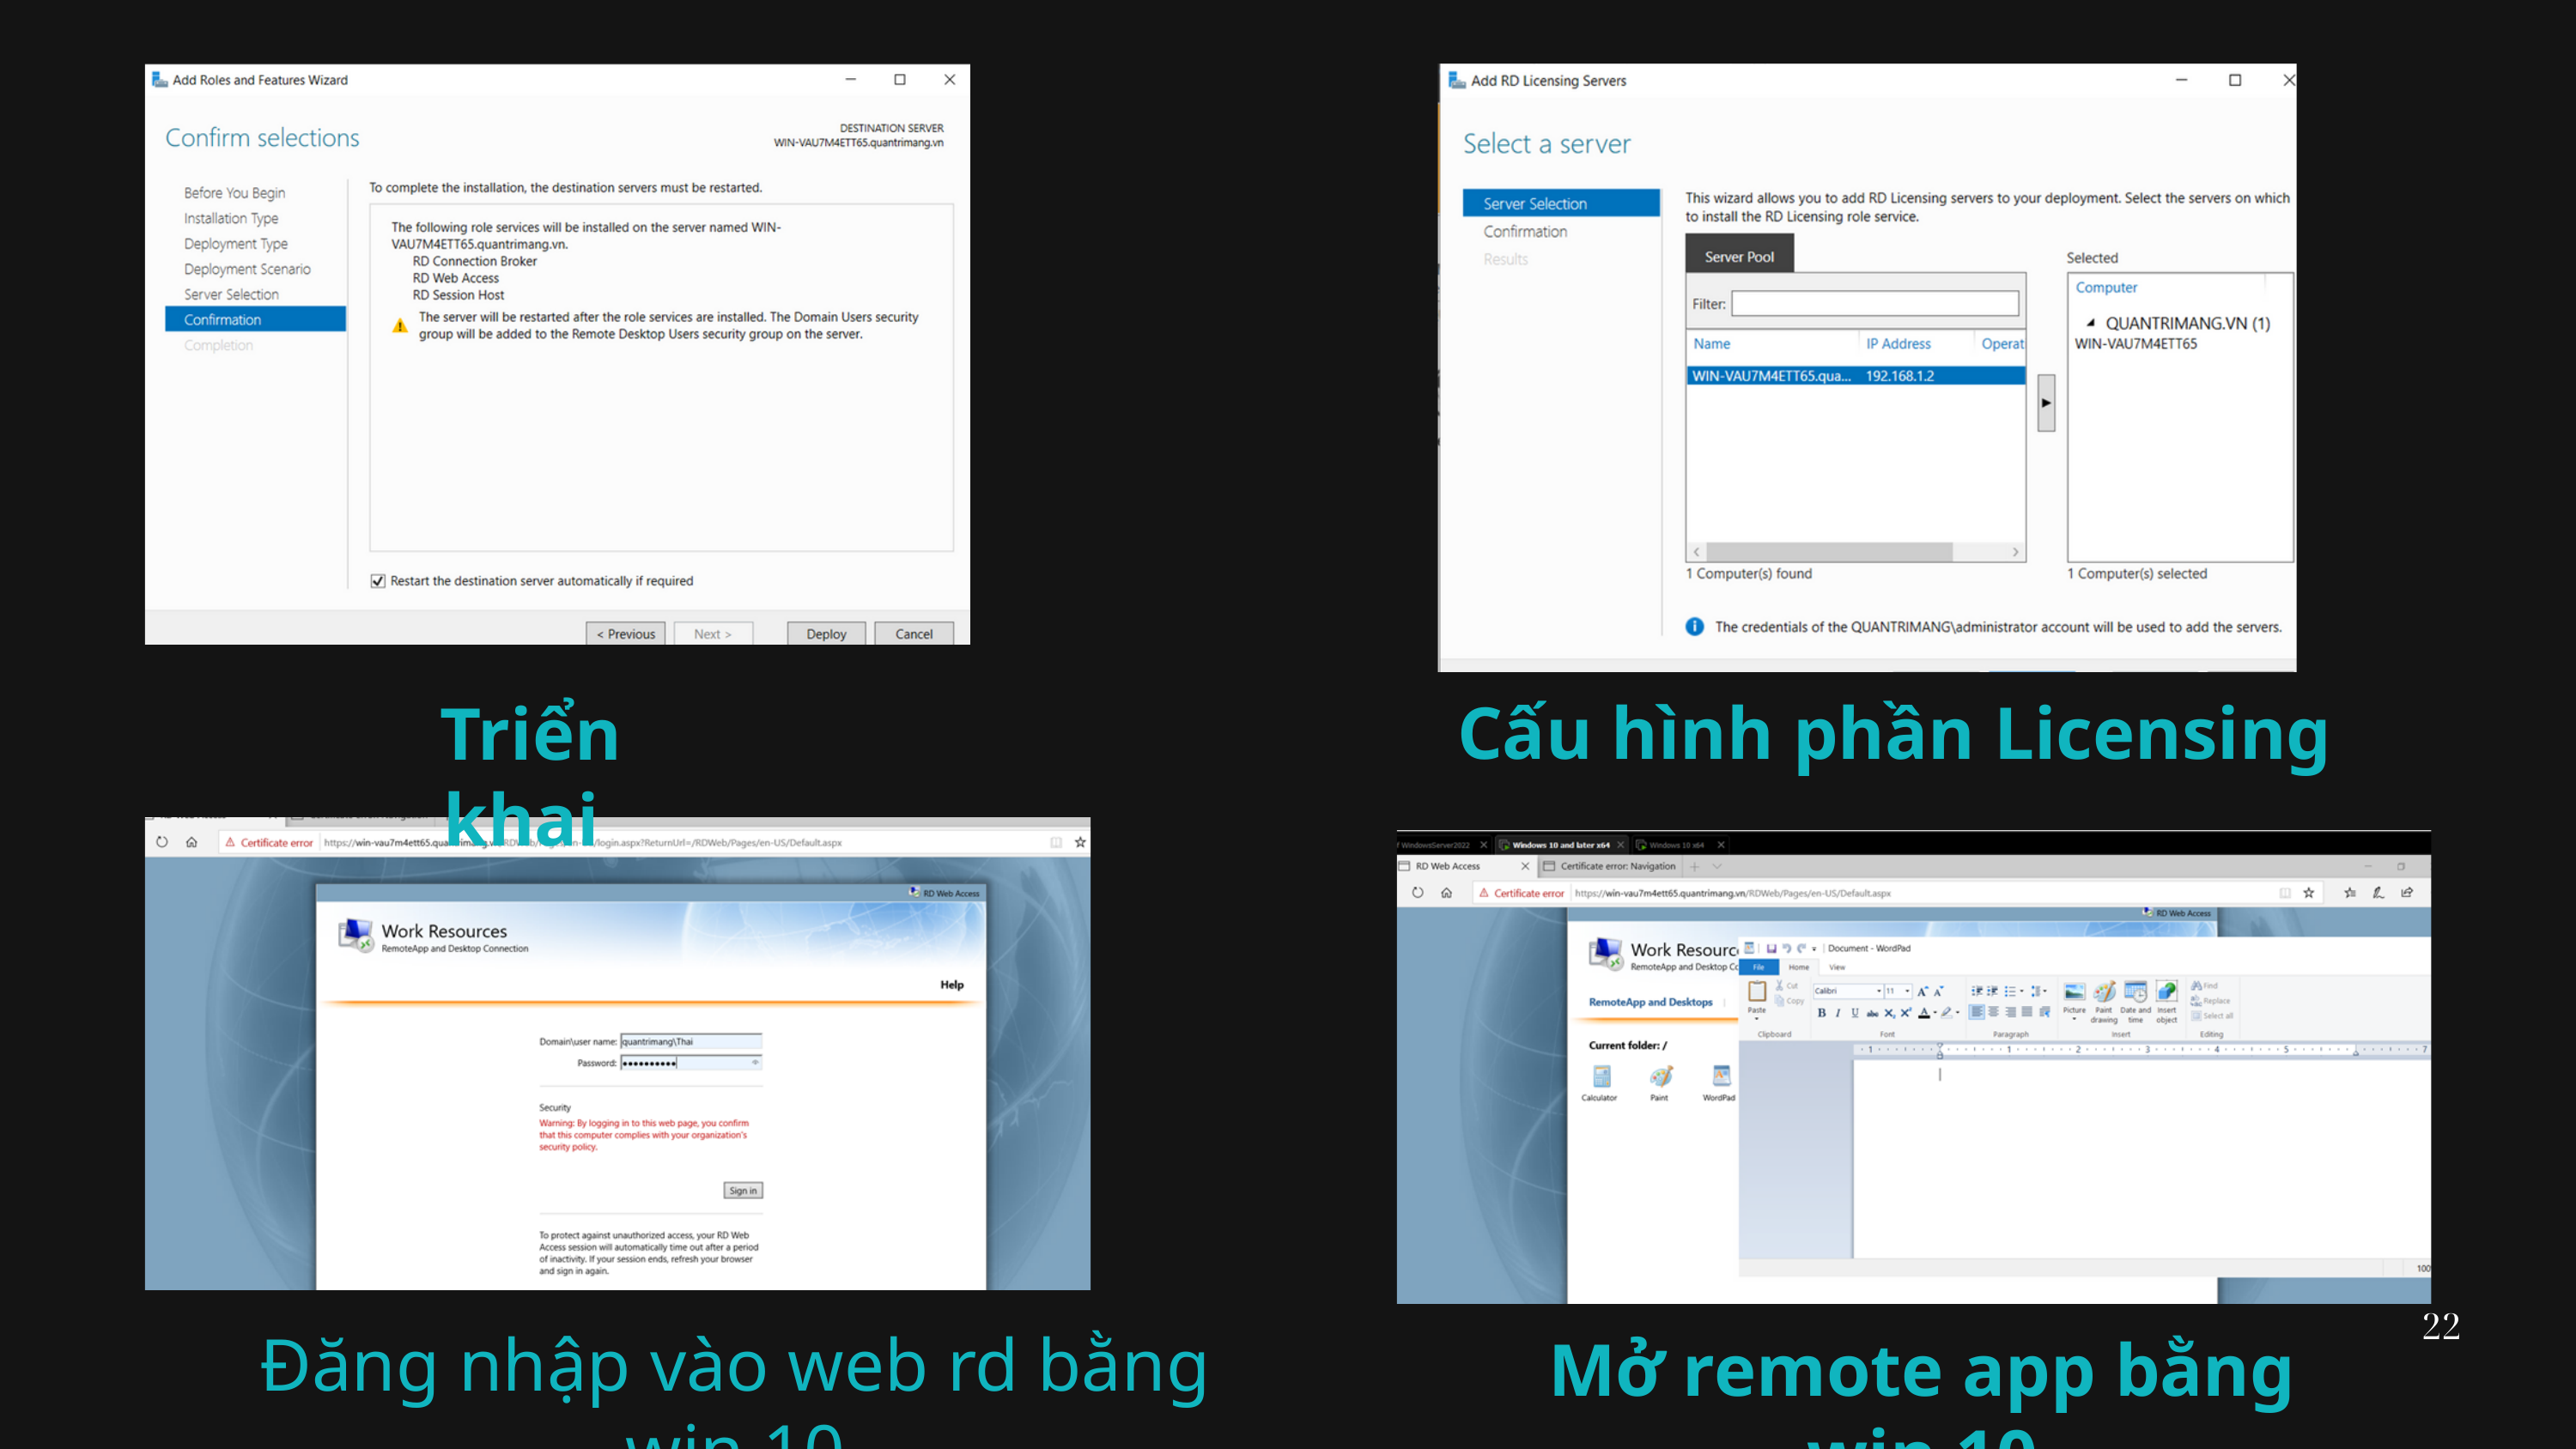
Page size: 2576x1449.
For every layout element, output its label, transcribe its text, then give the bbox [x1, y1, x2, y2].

text_box [1437, 64, 2297, 672]
text_box [144, 64, 970, 645]
text_box [1396, 830, 2432, 1304]
text_box Cấu hình phần Licensing [1437, 687, 2352, 773]
text_box Triển khai [368, 688, 695, 861]
text_box Đăng nhập vào web rd bằng win 10 [232, 1319, 1239, 1449]
text_box 22 [2421, 1296, 2462, 1348]
text_box [144, 817, 1091, 1290]
text_box Mở remote app bằng win 10 [1488, 1325, 2356, 1449]
